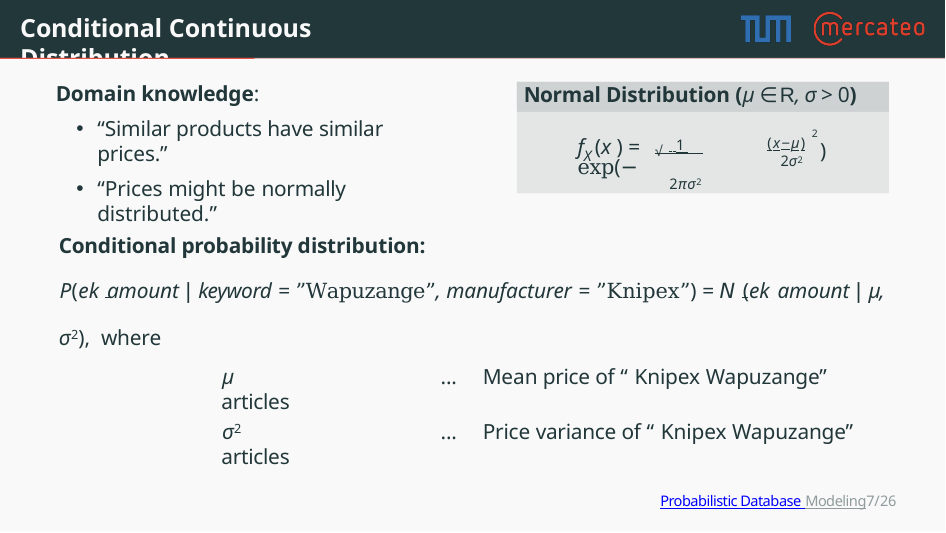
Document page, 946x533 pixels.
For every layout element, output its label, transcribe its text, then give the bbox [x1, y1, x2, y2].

text_box [516, 107, 889, 111]
text_box Normal Distribution (µ ∈ R, σ > 0) [516, 81, 889, 107]
text_box [516, 111, 889, 194]
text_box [0, 11, 946, 59]
text_box f (x ) = exp(− 2πσ2 [573, 135, 772, 193]
text_box Conditional probability distribution: P(ek amount | keyword = ”Wapuzange”, manufacturer = ”Knipex”) = N (ek amount | µ, σ2), where µ ... Mean price of “ Knipex Wapuzange” articles σ2 ... Price variance of “ Knipex Wapuzange” articles [48, 230, 896, 469]
text_box 2σ2 [776, 149, 811, 170]
text_box ) [820, 135, 831, 163]
text_box Probabilistic Database Modeling7/26 [658, 495, 903, 512]
title Conditional Continuous Distribution [18, 66, 432, 102]
text_box 2 (x−µ) [767, 129, 819, 152]
text_box Domain knowledge: “Similar products have similar prices.” “Prices might be normally distributed.” [53, 68, 442, 226]
